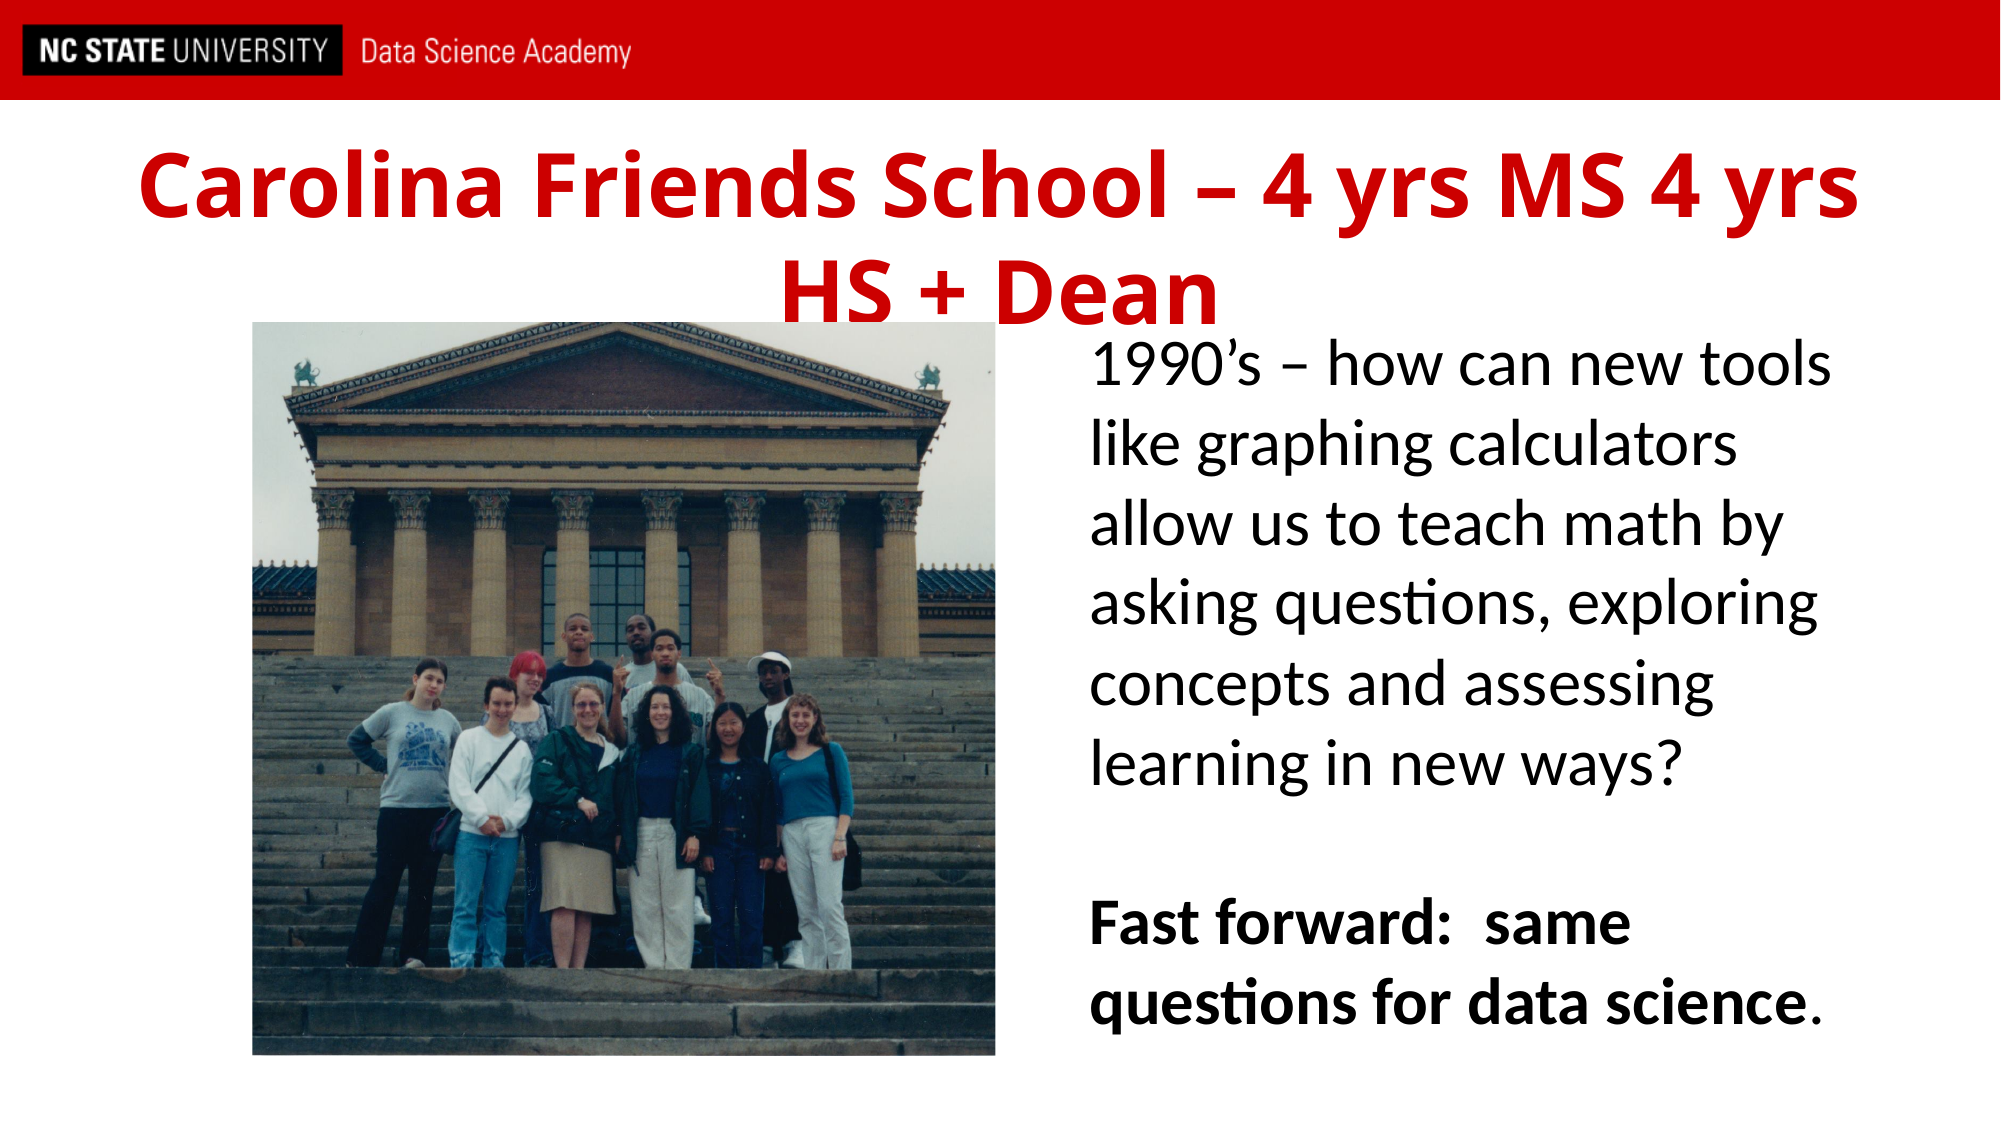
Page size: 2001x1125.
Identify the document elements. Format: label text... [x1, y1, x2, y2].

title Carolina Friends School – 4 yrs MS 4 yrs HS + Dean [99, 147, 1900, 323]
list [252, 322, 996, 1056]
text_box 1990’s – how can new tools like graphing calculators allow us to teach math by asking questions, exploring concepts and assessing learning in new ways? Fast forward: same questions for data science. [1074, 311, 1873, 1046]
picture [0, 0, 2001, 100]
